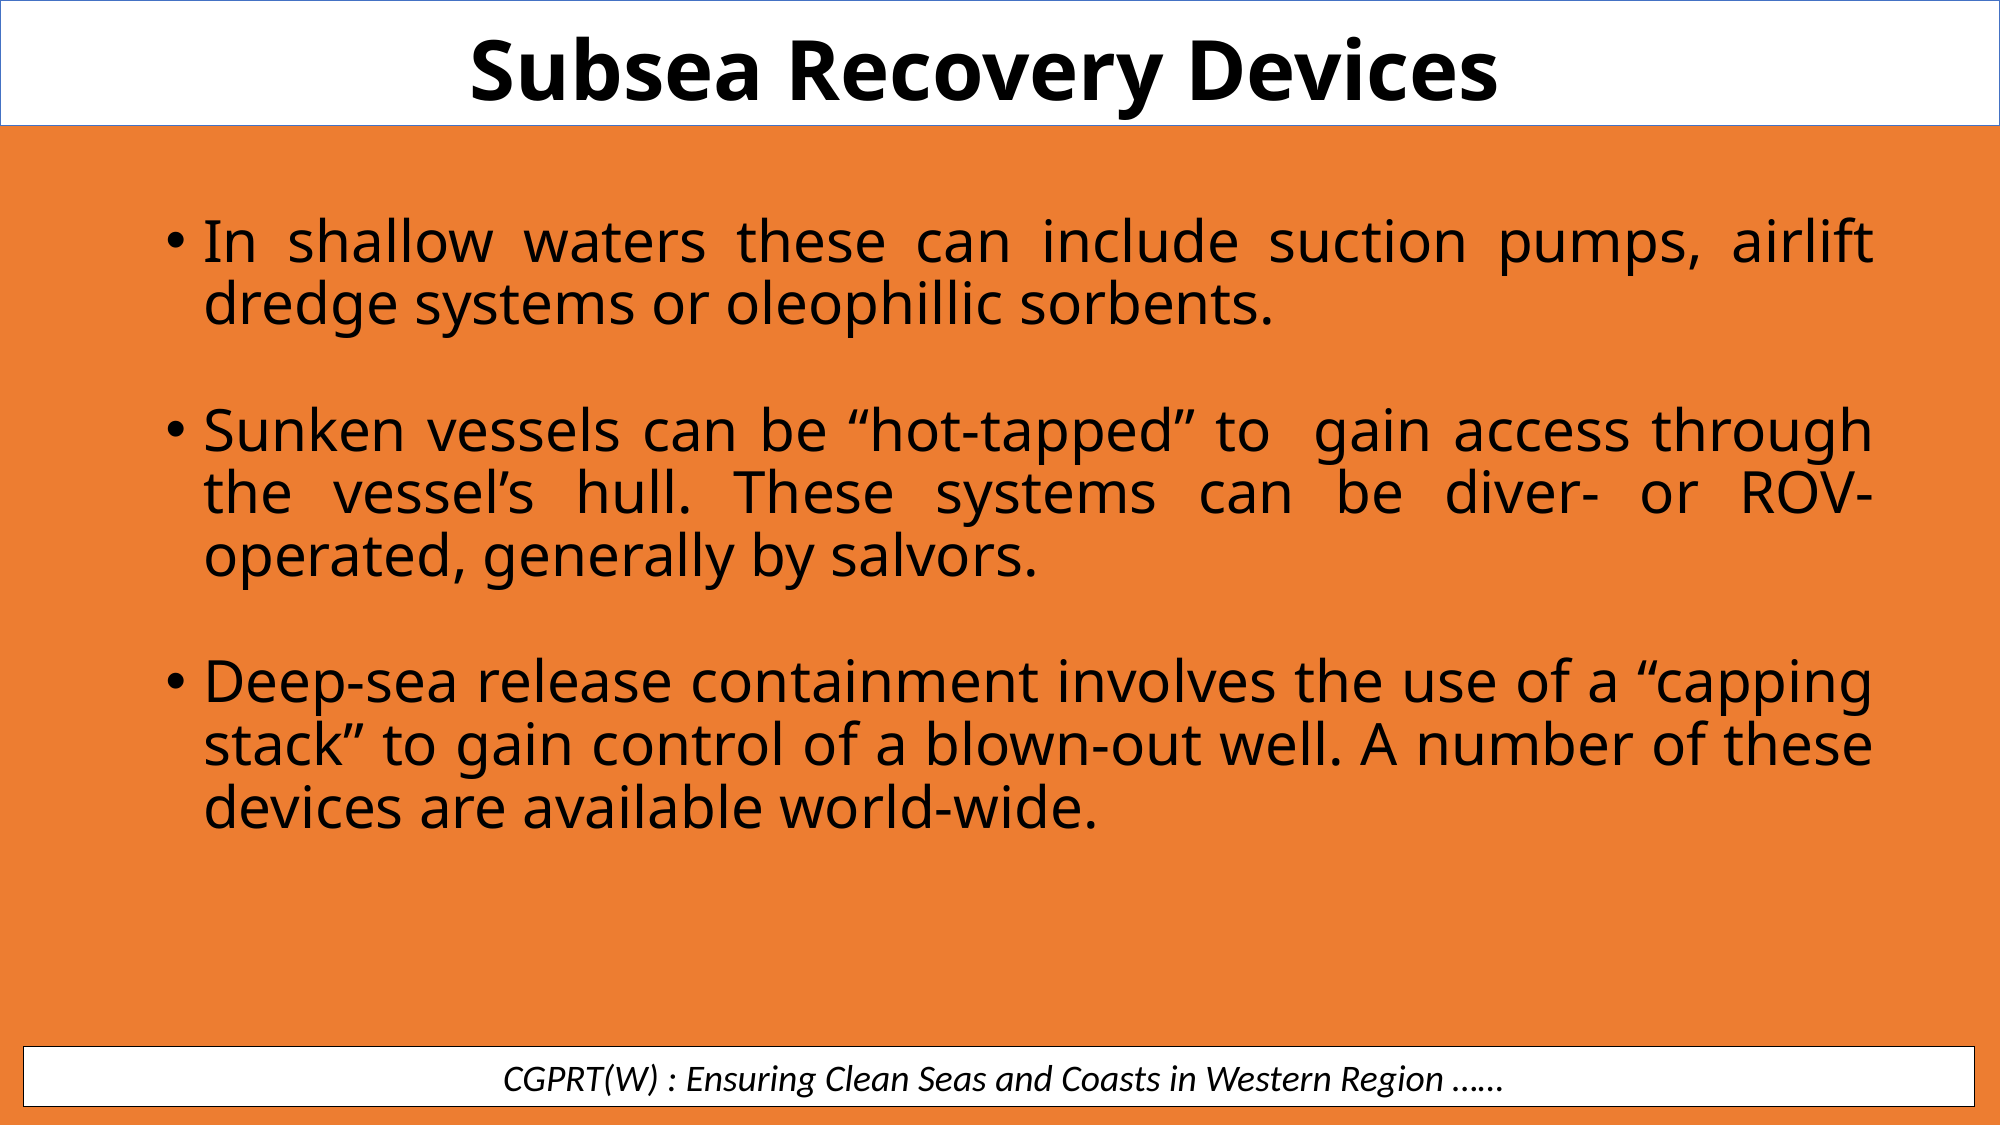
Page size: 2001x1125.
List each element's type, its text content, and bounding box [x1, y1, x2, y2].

text_box CGPRT(W) : Ensuring Clean Seas and Coasts in Western Region …… [23, 1046, 1975, 1107]
text_box [0, 0, 2000, 126]
text_box Subsea Recovery Devices [187, 21, 1784, 114]
text_box In shallow waters these can include suction pumps, airlift dredge systems or oleophillic sorbents. Sunken vessels can be “hot-tapped” to gain access through the vessel’s hull. These systems can be diver- or ROV-operated, generally by salvors. Deep-sea release containment involves the use of a “capping stack” to gain control of a blown-out well. A number of these devices are available world-wide. [150, 204, 1890, 1091]
